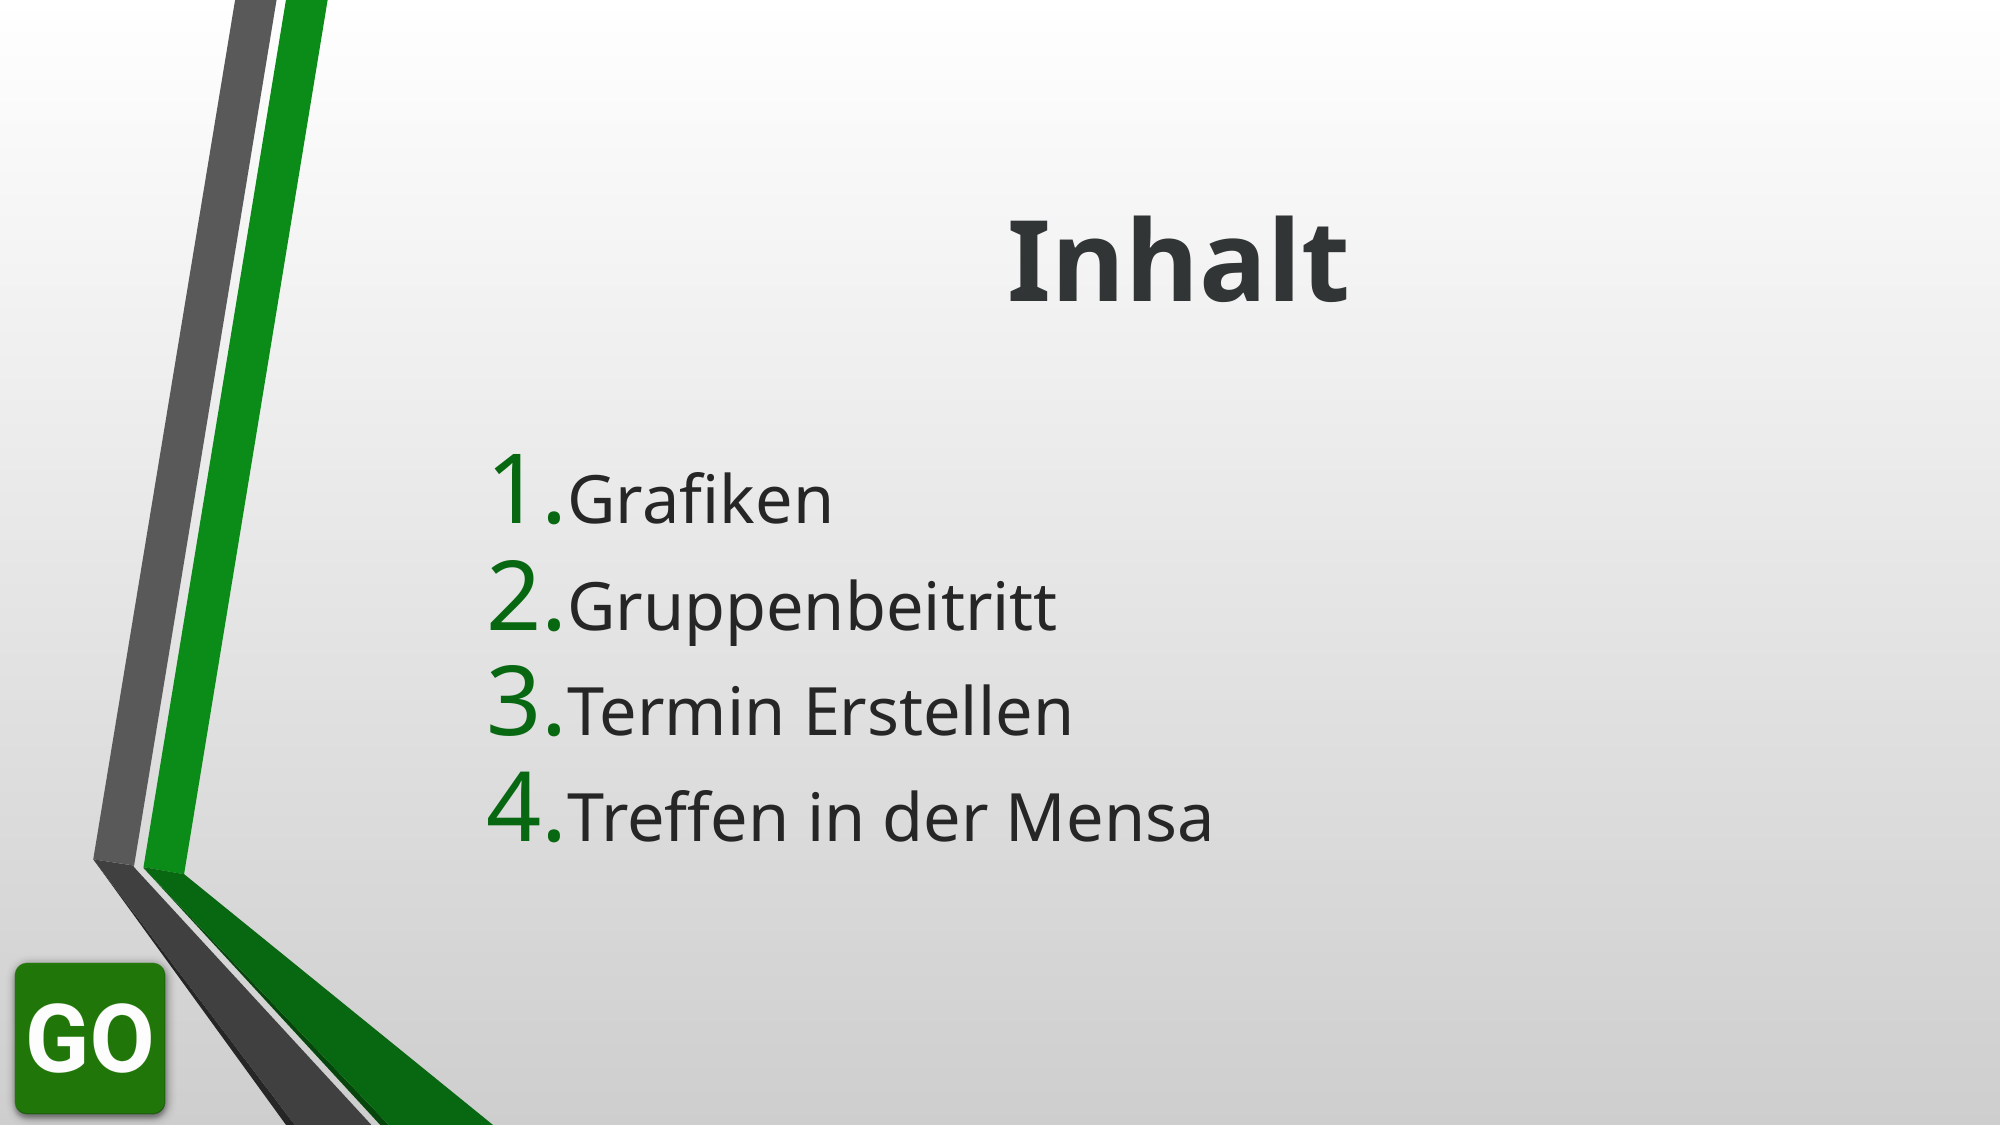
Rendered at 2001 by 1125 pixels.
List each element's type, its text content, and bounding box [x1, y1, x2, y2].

title Inhalt [471, 112, 1887, 399]
list Grafiken Gruppenbeitritt Termin Erstellen Treffen in der Mensa [471, 399, 2000, 913]
picture [0, 943, 184, 1125]
